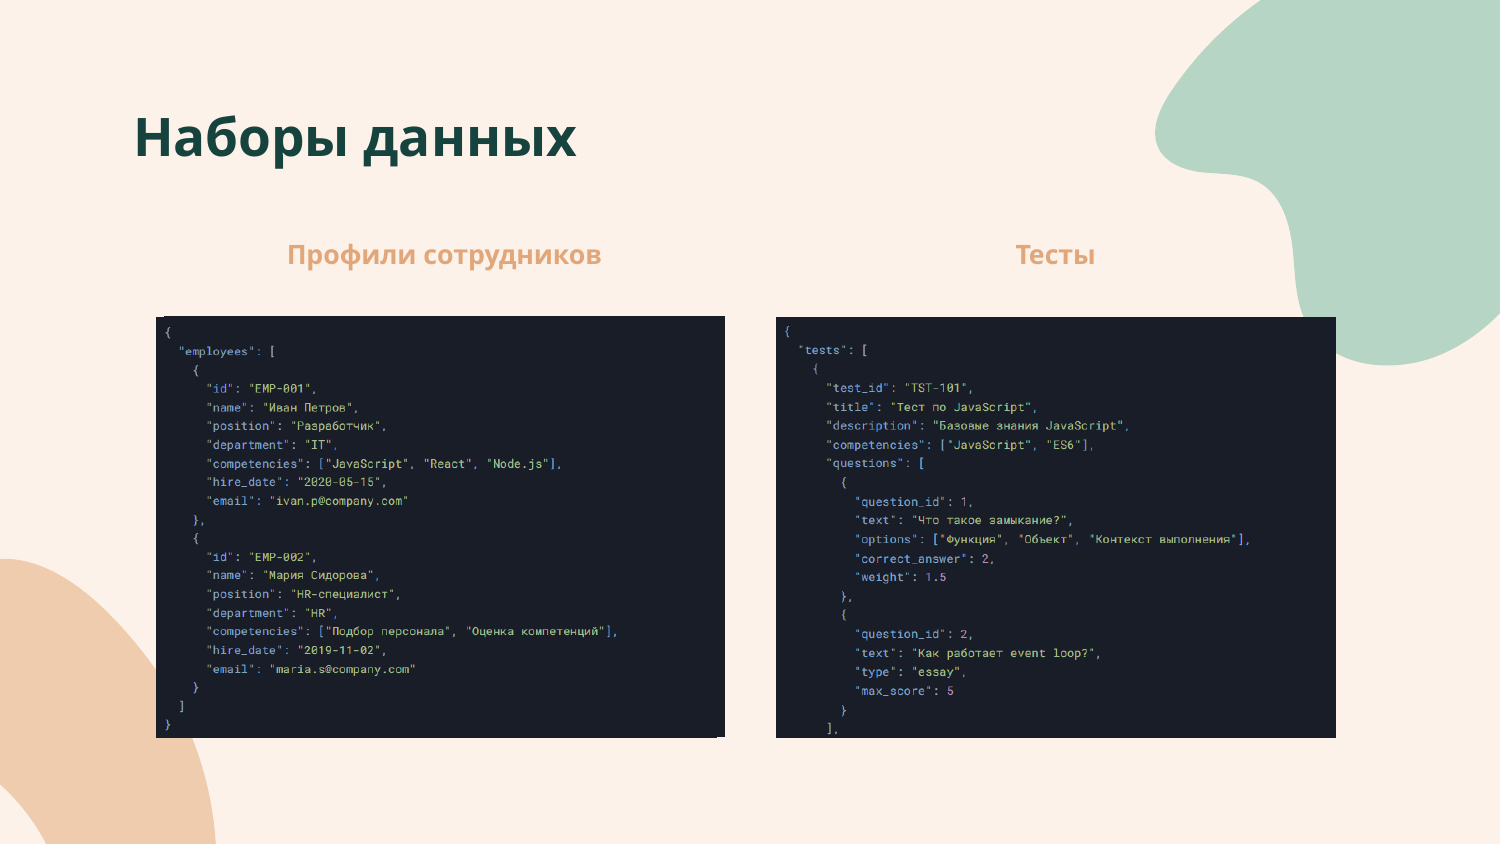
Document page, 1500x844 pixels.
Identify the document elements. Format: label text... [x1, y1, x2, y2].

picture [775, 317, 1337, 738]
title Тесты [809, 223, 1302, 315]
title Профили сотрудников [198, 223, 691, 313]
picture [155, 317, 717, 738]
title Наборы данных [118, 88, 1091, 183]
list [714, 315, 725, 737]
